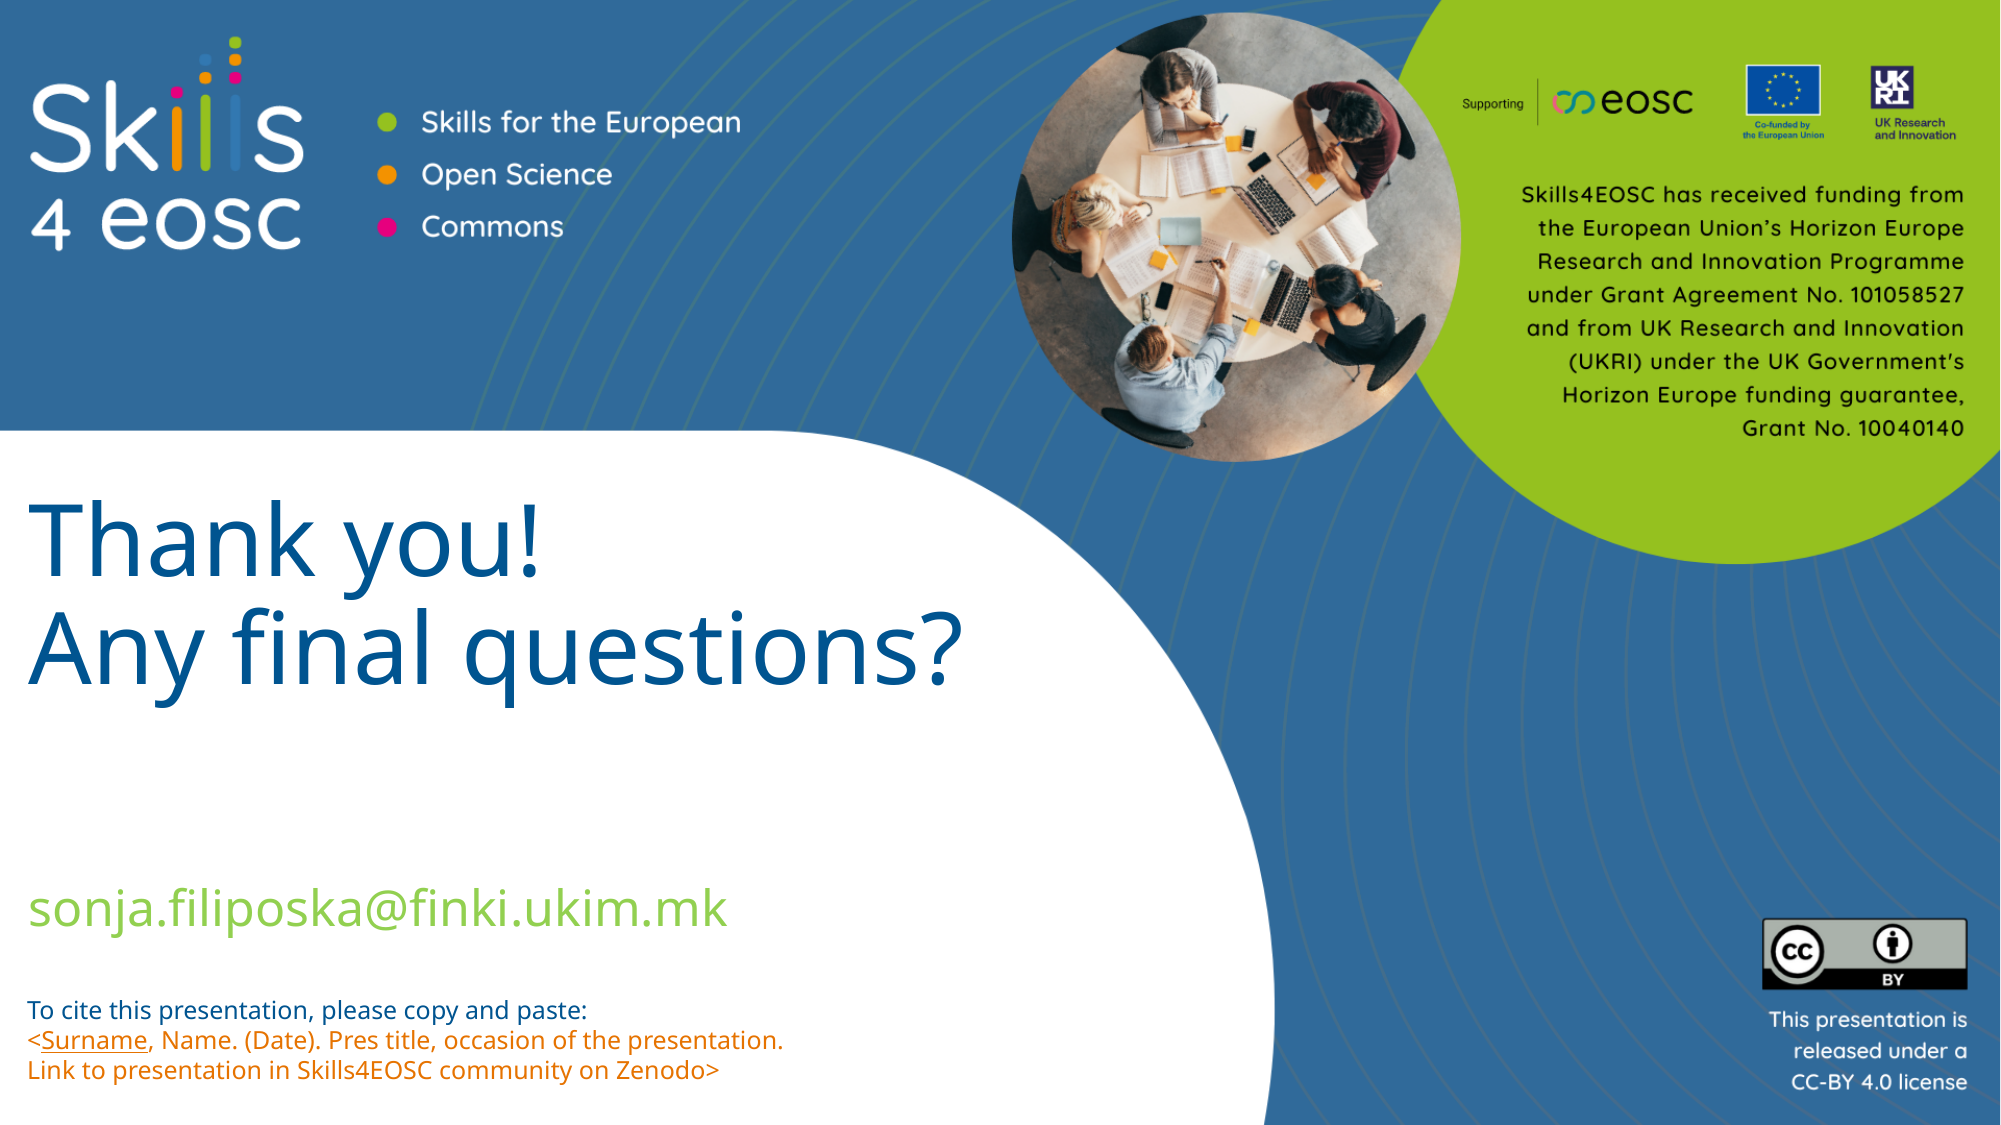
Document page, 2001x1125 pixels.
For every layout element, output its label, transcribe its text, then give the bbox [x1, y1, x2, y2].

title Thank you! Any final questions? [13, 482, 1024, 776]
list sonja.filiposka@finki.ukim.mk [13, 795, 1024, 987]
text_box To cite this presentation, please copy and paste: <Surname, Name. (Date). Pres title, occasion of the presentation. Link to presentation in Skills4EOSC community on Zenodo> [12, 987, 1125, 1092]
picture [0, 0, 2001, 1125]
